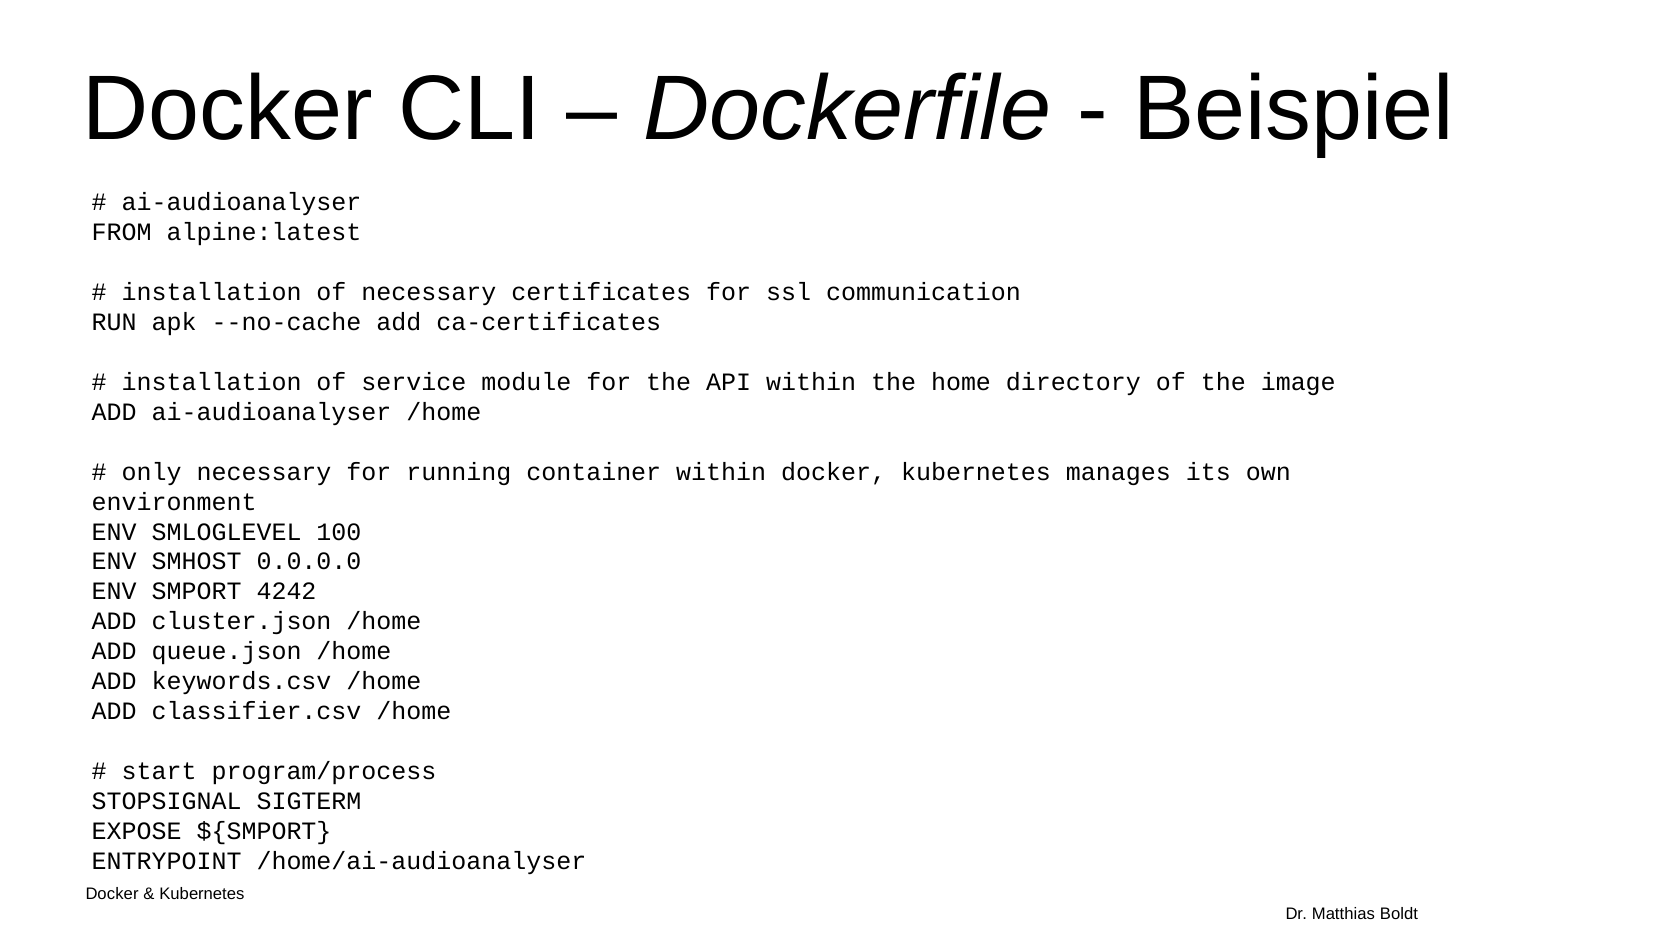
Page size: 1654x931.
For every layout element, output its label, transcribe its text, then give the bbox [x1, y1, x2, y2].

text_box Docker CLI – Dockerfile - Beispiel [82, 25, 1571, 181]
text_box Docker & Kubernetes Dr. Matthias Boldt [70, 875, 1562, 910]
text_box # ai-audioanalyser FROM alpine:latest # installation of necessary certificates for ssl communication RUN apk --no-cache add ca-certificates # installation of service module for the API within the home directory of the image ADD ai-audioanalyser /home # only necessary for running container within docker, kubernetes manages its own environment ENV SMLOGLEVEL 100 ENV SMHOST 0.0.0.0 ENV SMPORT 4242 ADD cluster.json /home ADD queue.json /home ADD keywords.csv /home ADD classifier.csv /home # start program/process STOPSIGNAL SIGTERM EXPOSE ${SMPORT} ENTRYPOINT /home/ai-audioanalyser [76, 178, 1447, 871]
